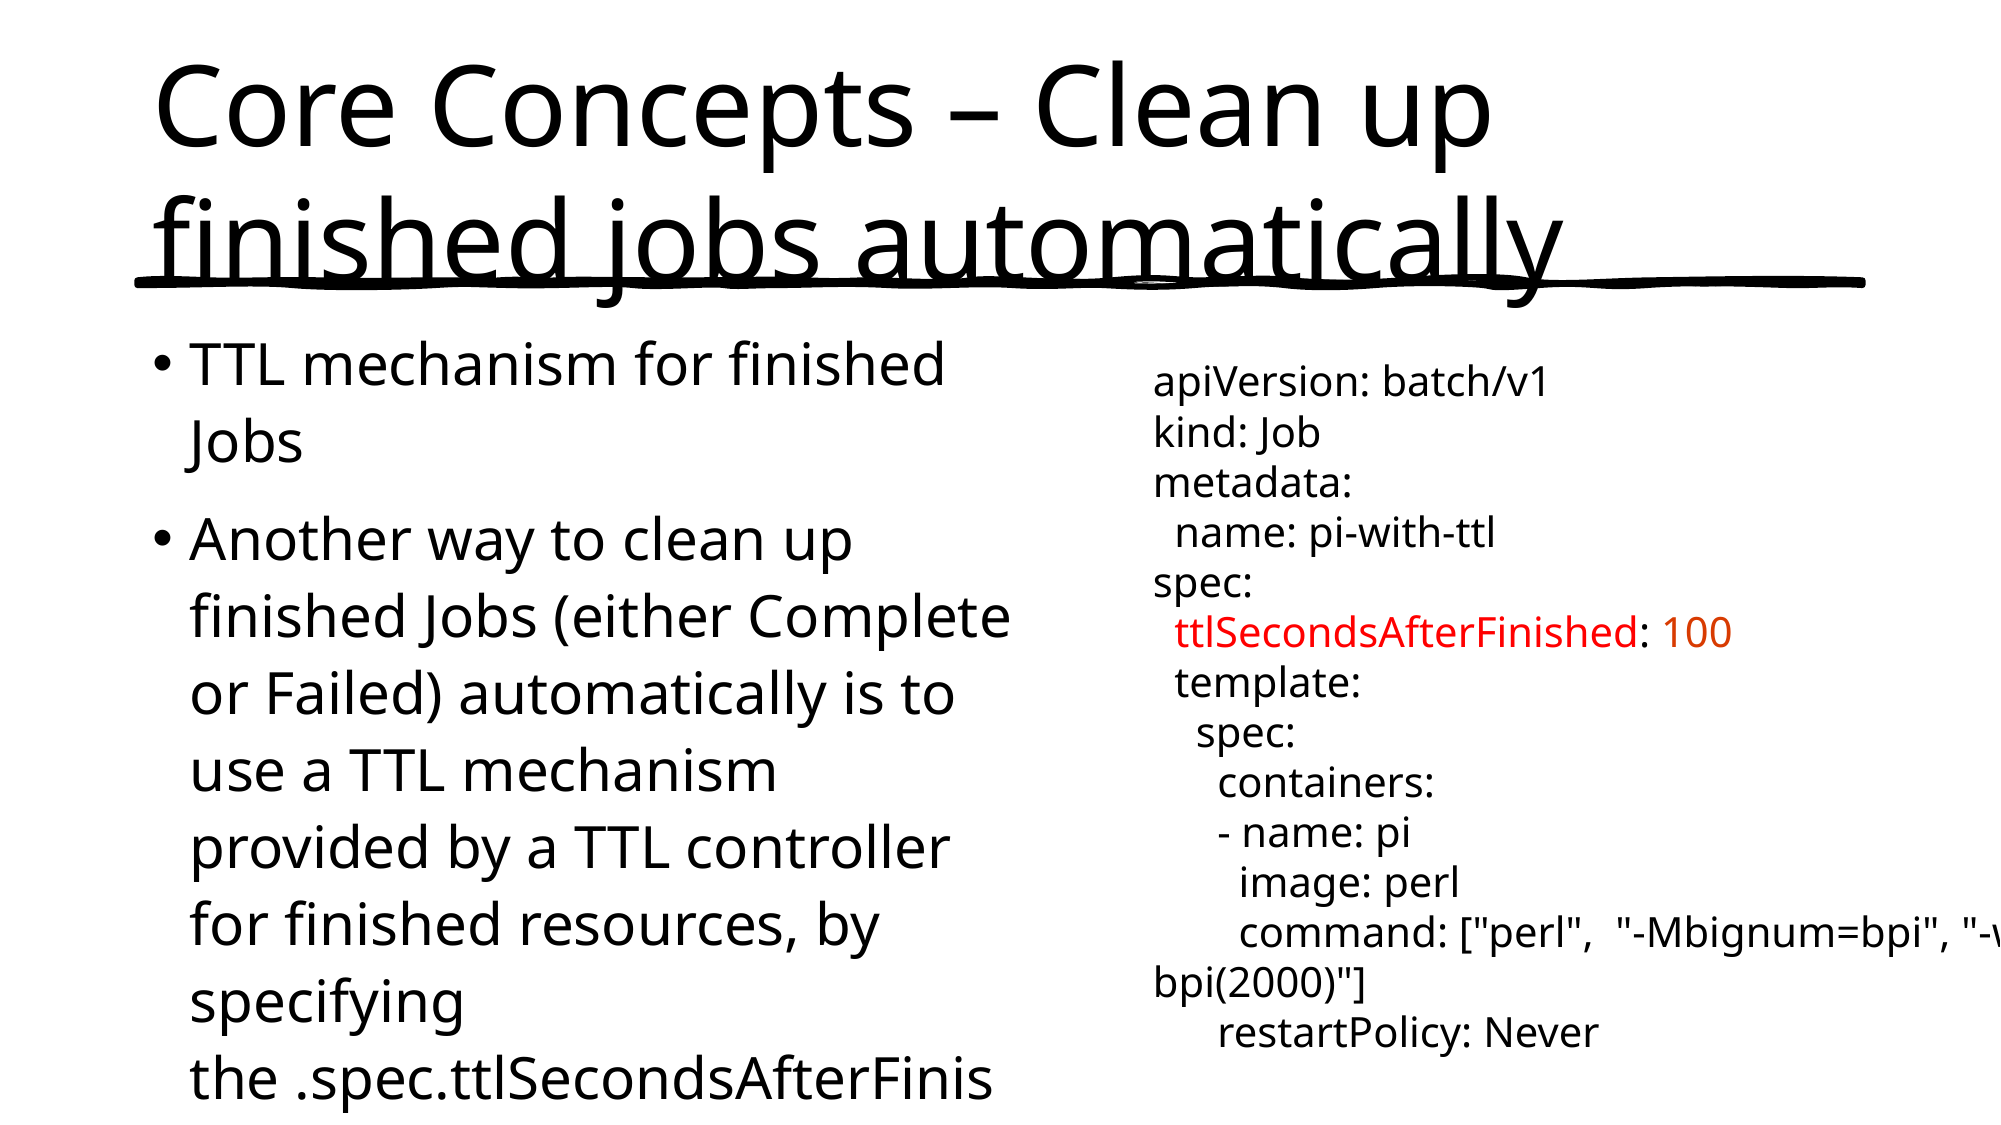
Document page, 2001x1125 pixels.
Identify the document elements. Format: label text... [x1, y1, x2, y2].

text_box apiVersion: batch/v1 kind: Job metadata: name: pi-with-ttl spec: ttlSecondsAfterFinished: 100 template: spec: containers: - name: pi image: perl command: ["perl", "-Mbignum=bpi", "-wle", "print bpi(2000)"] restartPolicy: Never [1138, 347, 2000, 1063]
list TTL mechanism for finished Jobs Another way to clean up finished Jobs (either Complete or Failed) automatically is to use a TTL mechanism provided by a TTL controller for finished resources, by specifying the .spec.ttlSecondsAfterFinished field of the Job TTL controller cleans up the Job, it will delete the Job cascadingly [137, 312, 1044, 1077]
title Core Concepts – Clean up finished jobs automatically [137, 59, 1863, 278]
